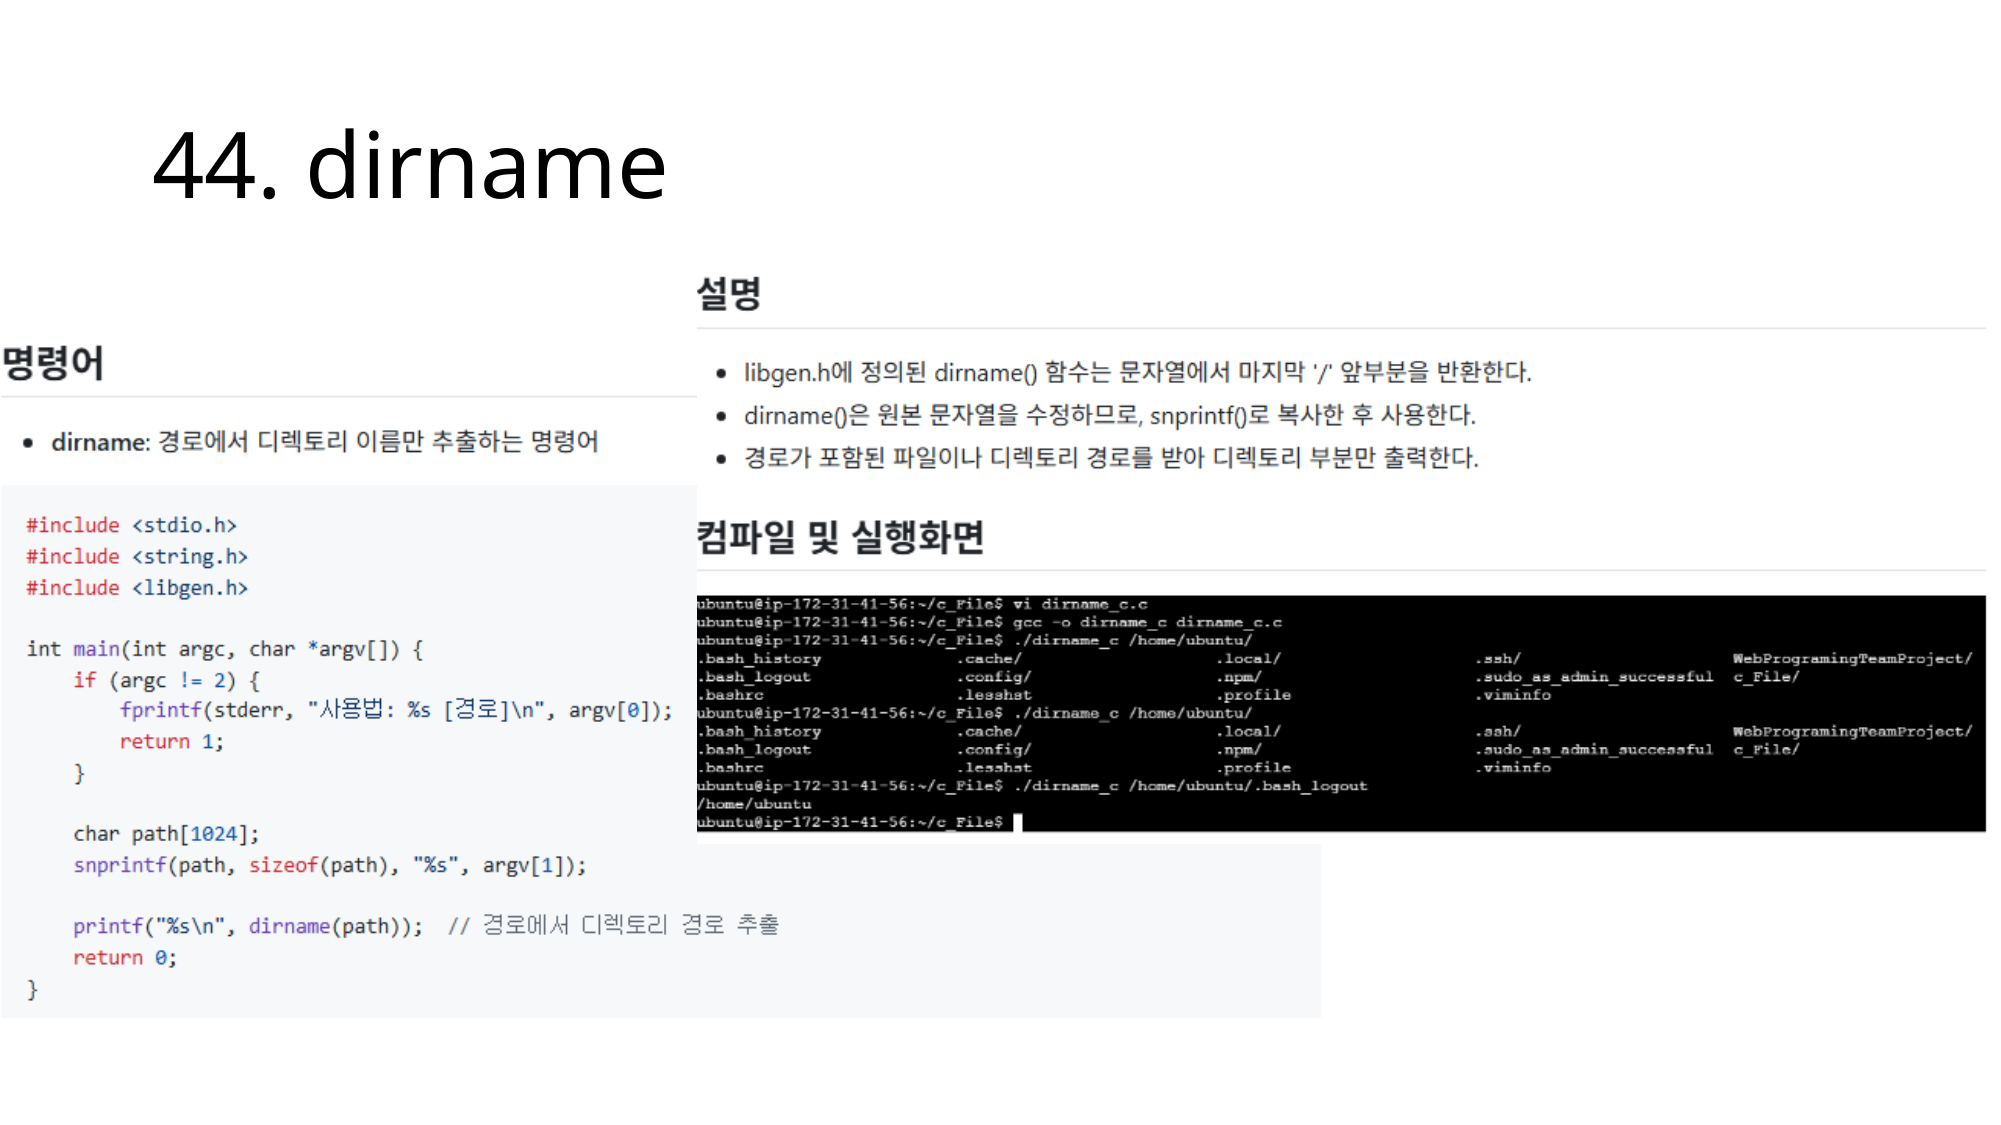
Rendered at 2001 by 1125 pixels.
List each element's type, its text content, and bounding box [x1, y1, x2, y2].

title 44. dirname [137, 59, 1863, 278]
picture [0, 268, 2000, 1018]
